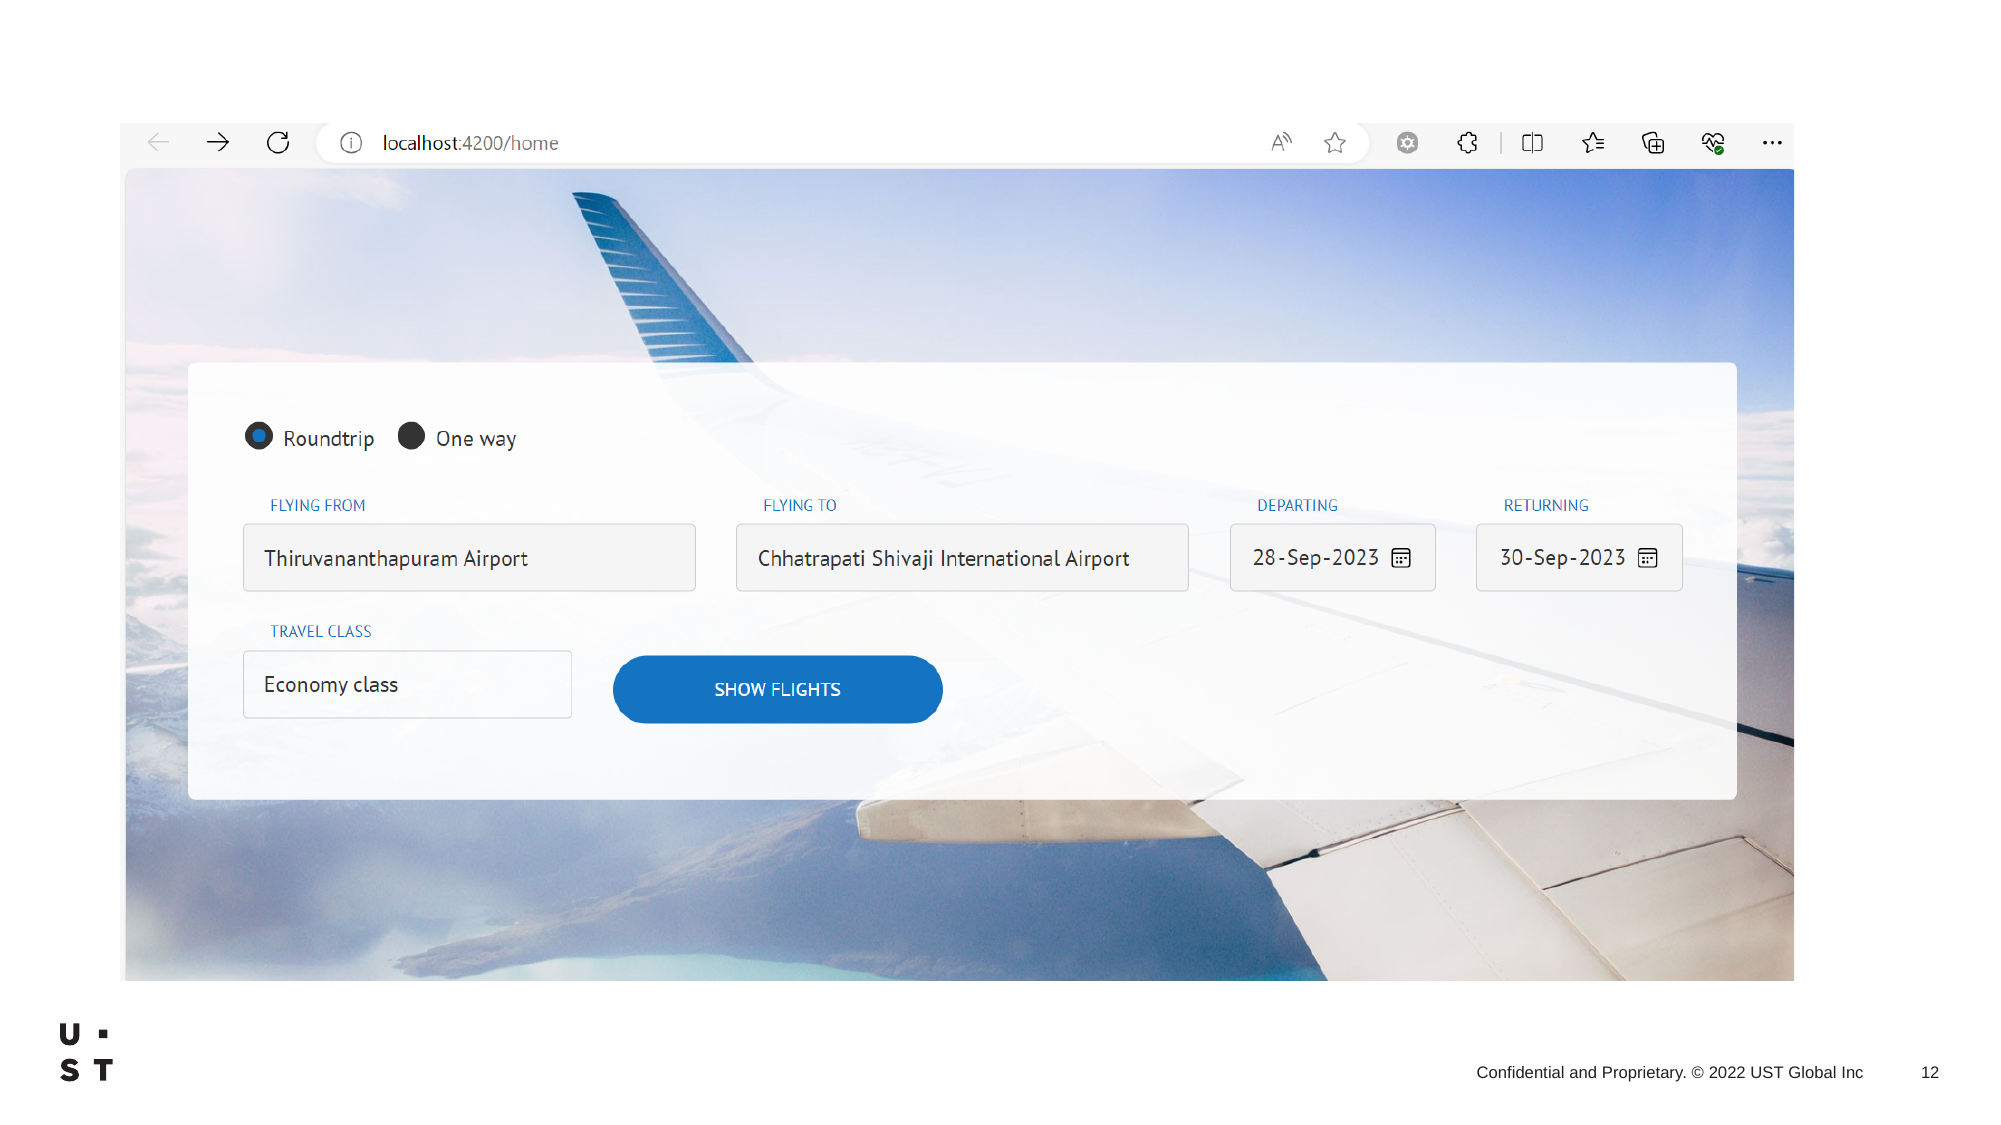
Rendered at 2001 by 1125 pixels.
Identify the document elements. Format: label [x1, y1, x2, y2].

picture [55, 122, 1795, 981]
title [0, 13, 1880, 164]
